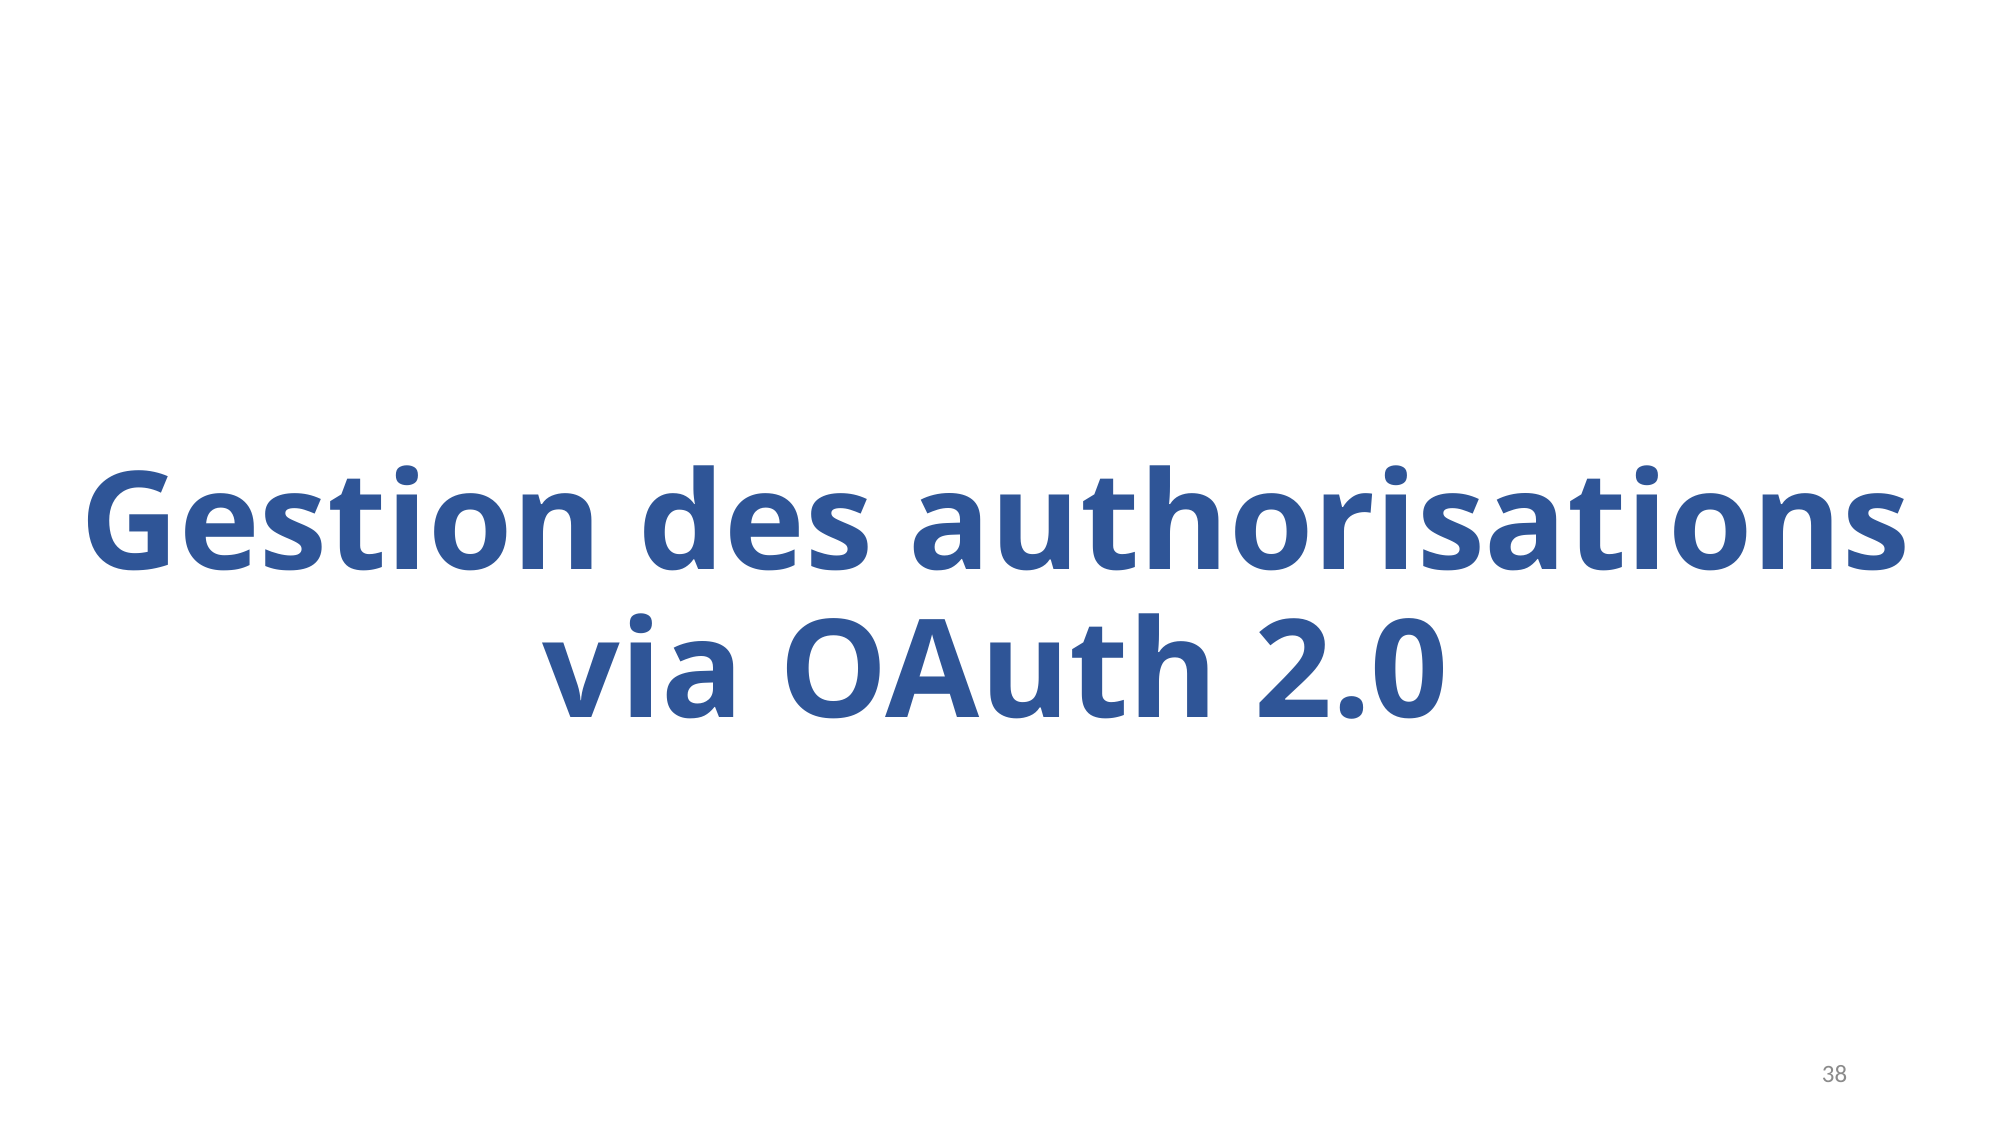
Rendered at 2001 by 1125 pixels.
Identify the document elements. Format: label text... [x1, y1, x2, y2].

title Gestion des authorisations via OAuth 2.0 [58, 370, 1934, 829]
slide_number 38 [1412, 1042, 1863, 1103]
